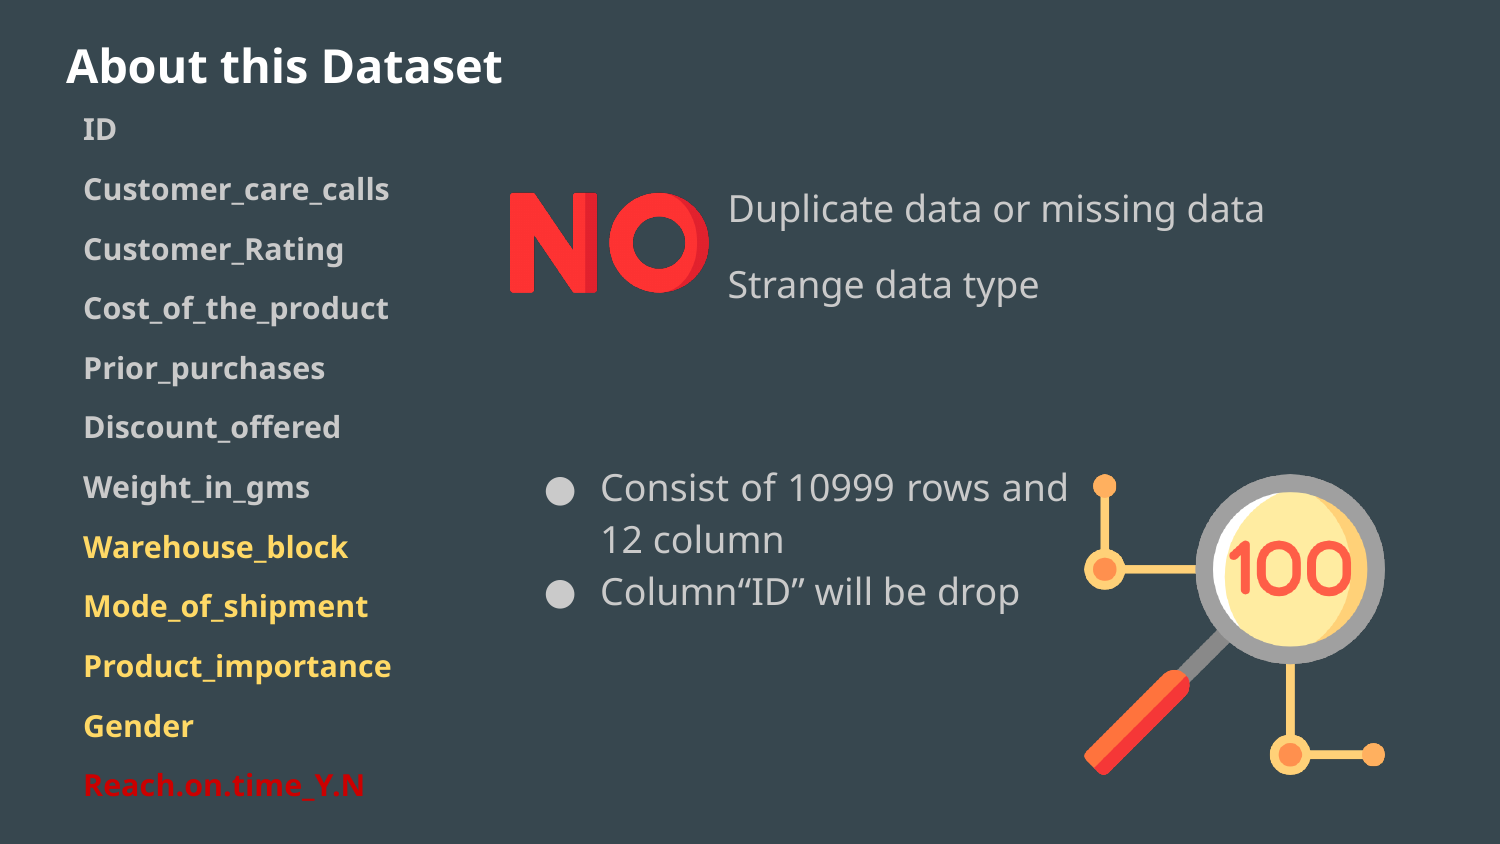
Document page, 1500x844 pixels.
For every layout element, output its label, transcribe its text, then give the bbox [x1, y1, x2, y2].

picture [509, 142, 710, 343]
picture [1084, 474, 1385, 775]
list ID Customer_care_calls Customer_Rating Cost_of_the_product Prior_purchases Discount_offered Weight_in_gms Warehouse_block Mode_of_shipment Product_importance Gender Reach.on.time_Y.N [68, 98, 481, 805]
title About this Dataset [51, 18, 1449, 113]
list Consist of 10999 rows and 12 column Column“ID” will be drop [510, 372, 1085, 775]
list Duplicate data or missing data Strange data type [712, 163, 1358, 362]
